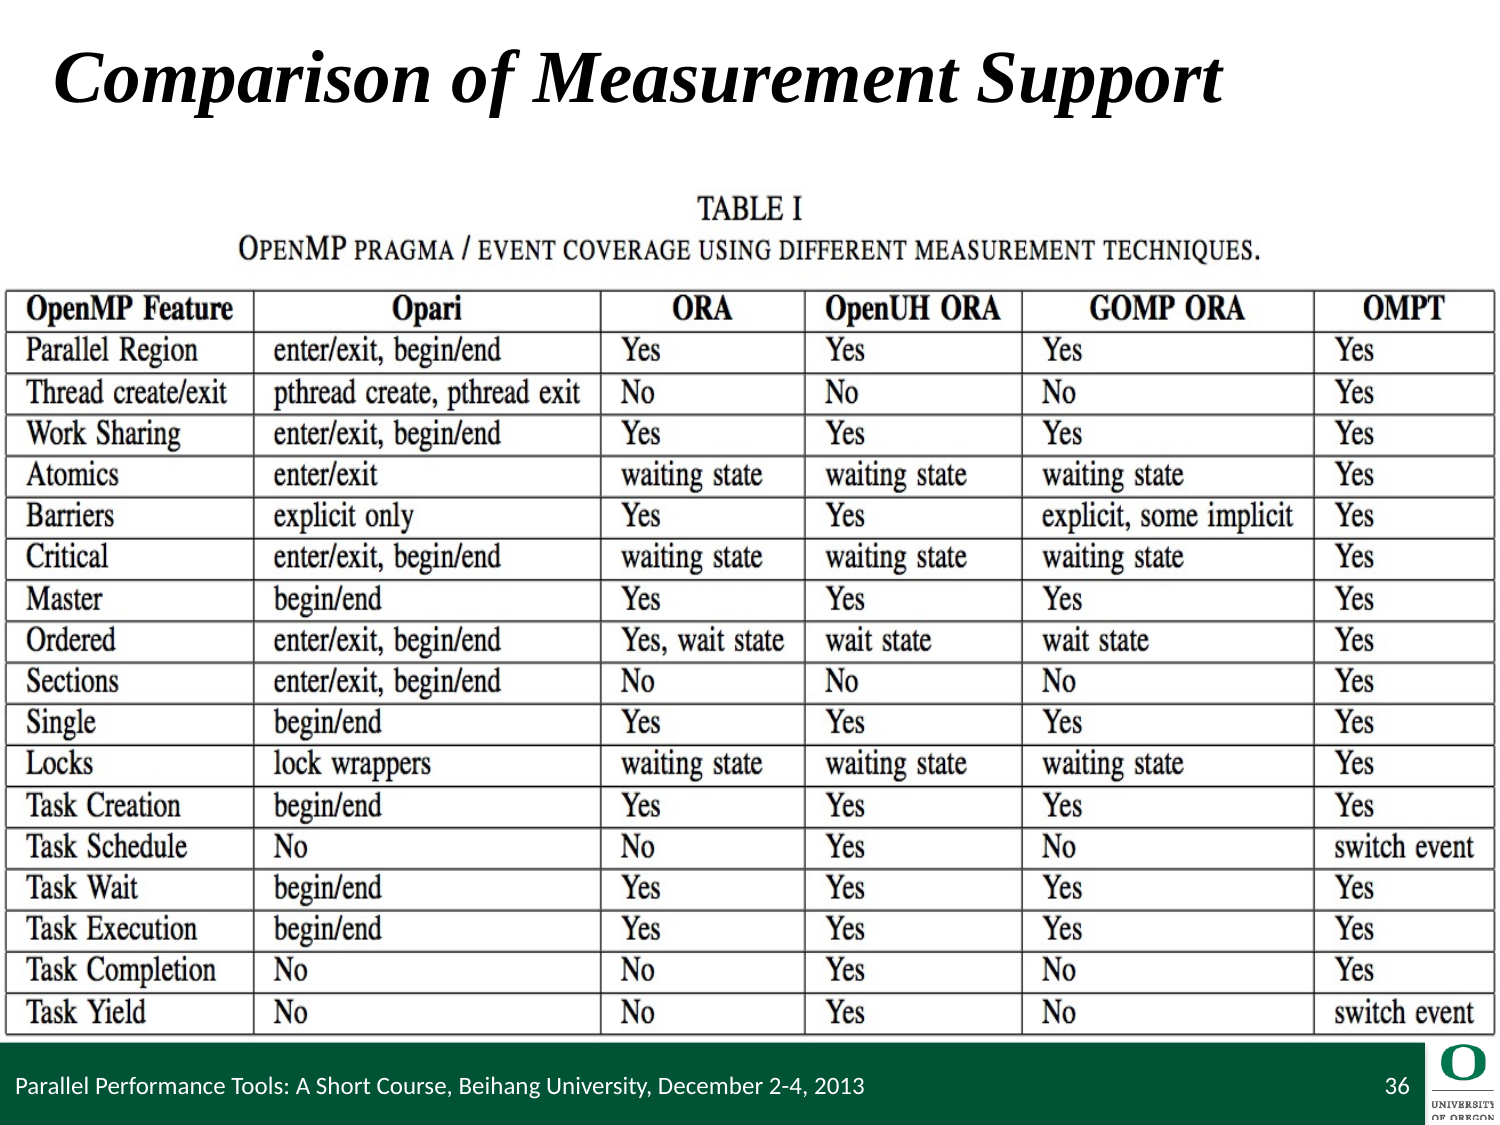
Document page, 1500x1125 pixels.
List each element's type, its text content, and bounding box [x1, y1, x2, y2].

slide_number 36 [1074, 1050, 1425, 1125]
picture [0, 188, 1500, 1042]
title Comparison of Measurement Support [39, 0, 1500, 145]
footer Parallel Performance Tools: A Short Course, Beihang University, December 2-4, 2013 [0, 1049, 988, 1125]
